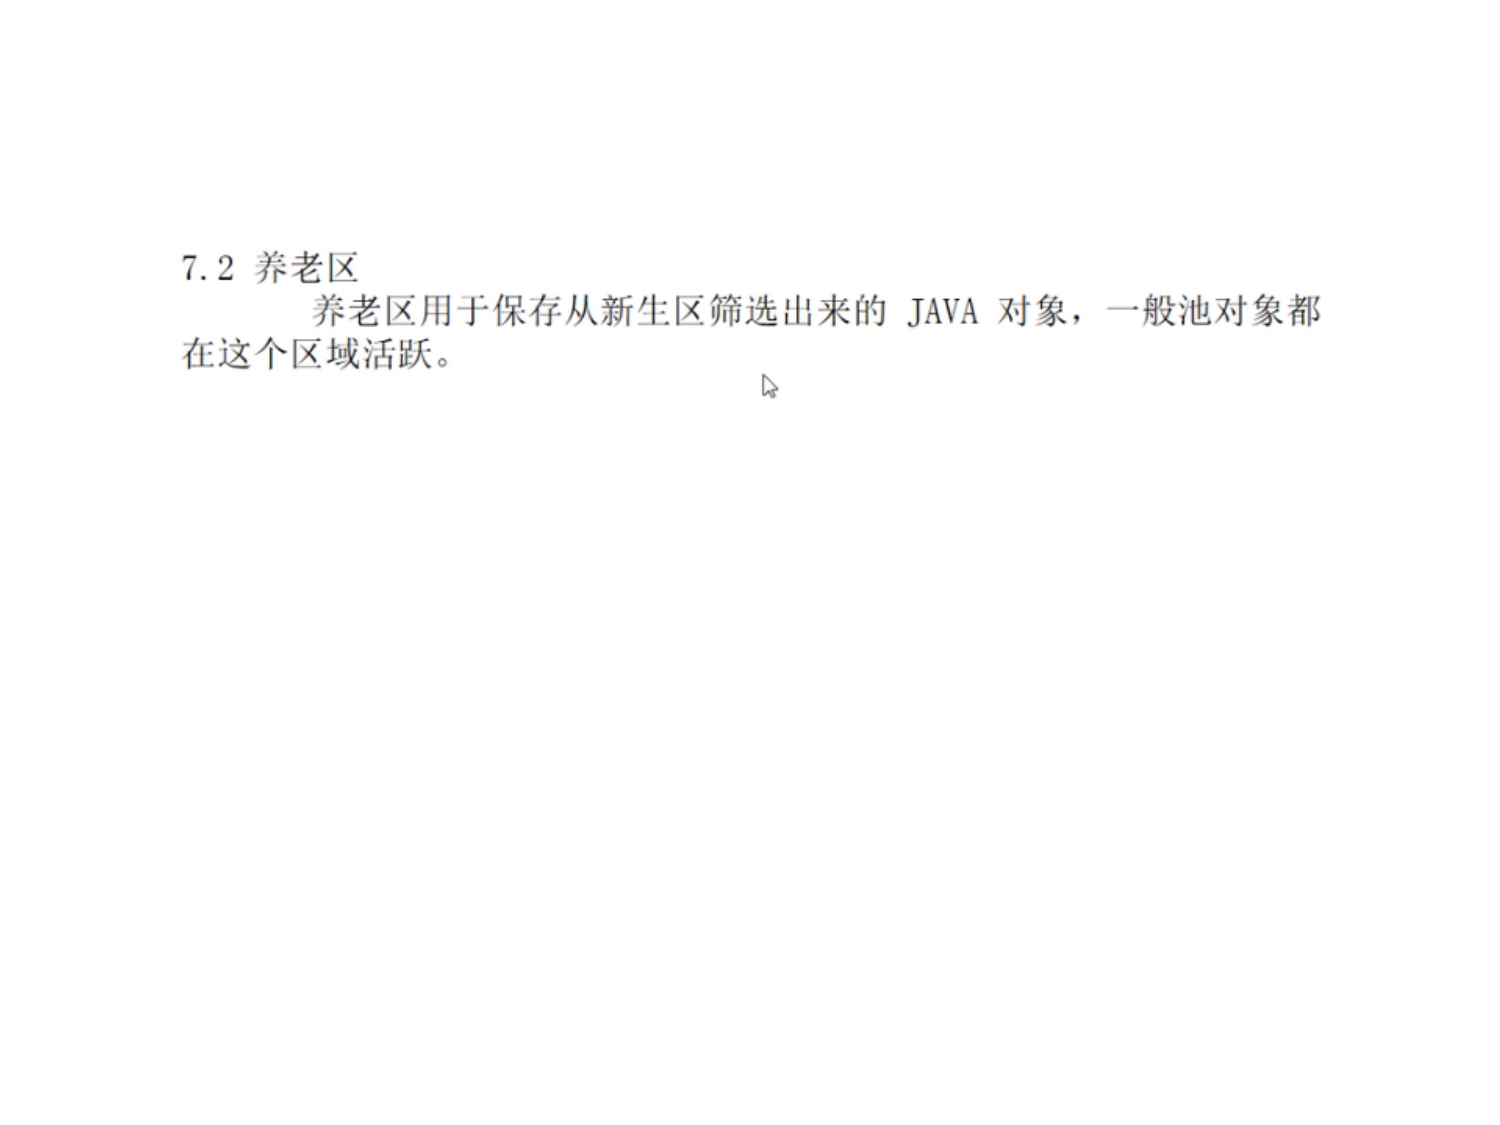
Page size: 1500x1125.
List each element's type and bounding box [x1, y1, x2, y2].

picture [148, 227, 1352, 898]
